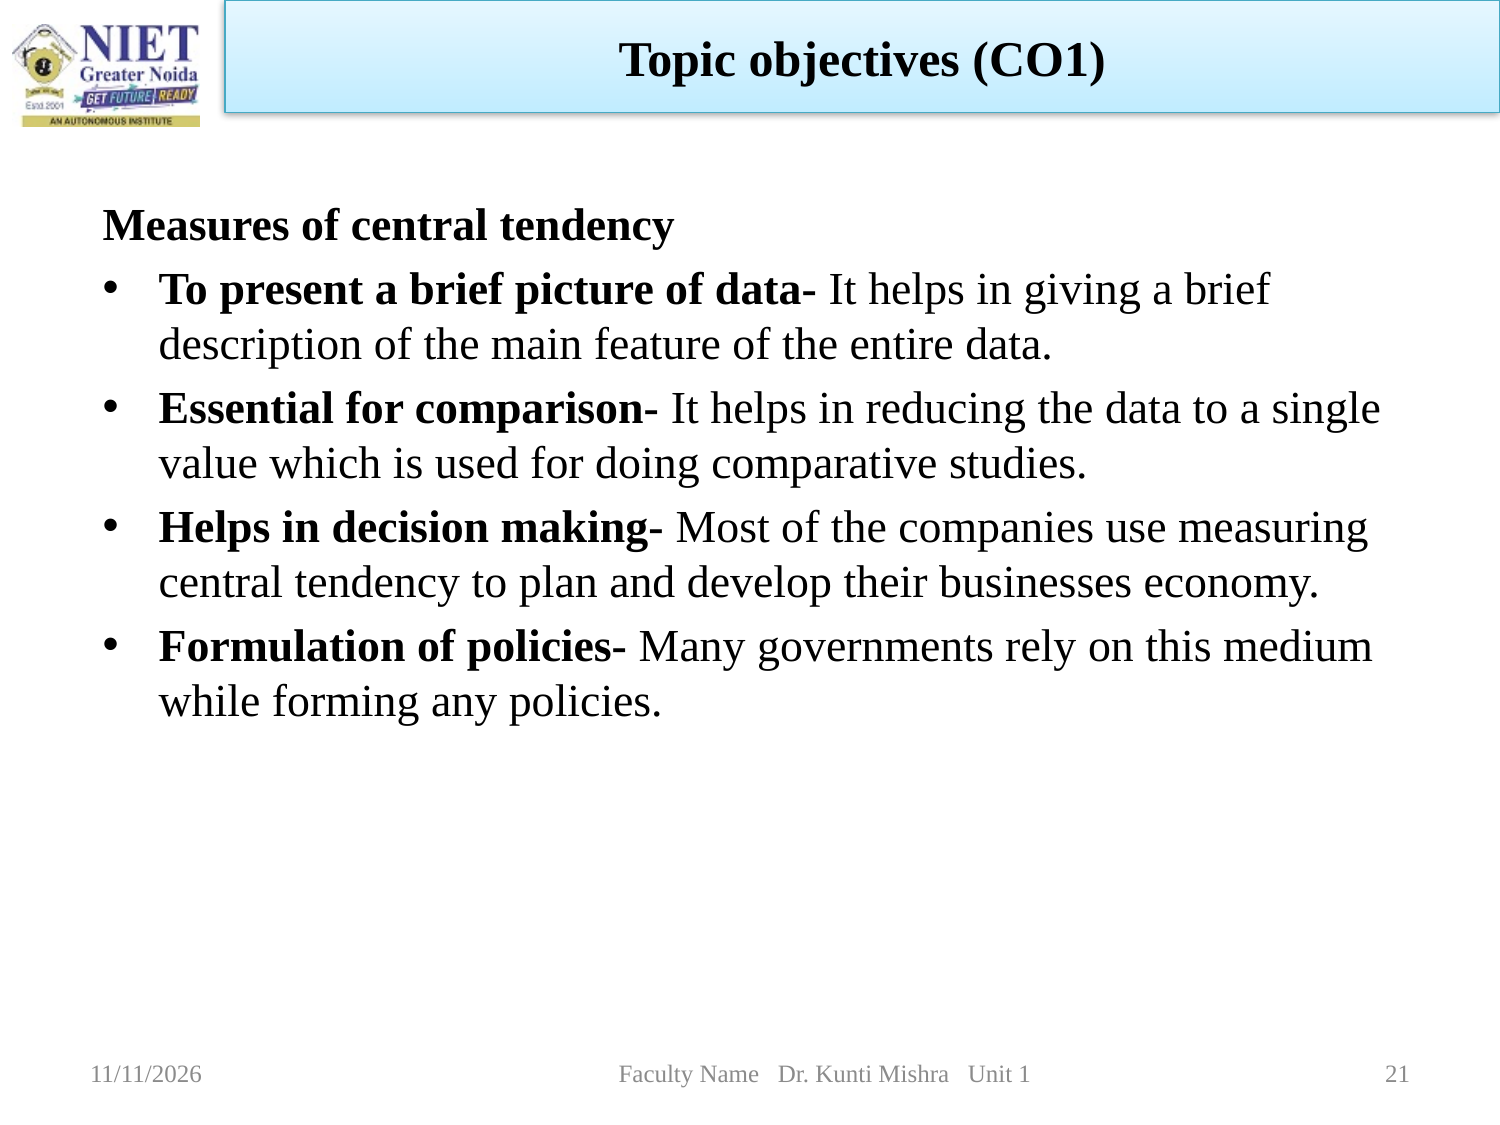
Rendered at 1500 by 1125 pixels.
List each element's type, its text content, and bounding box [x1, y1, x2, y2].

text_box Topic objectives (CO1) [224, 0, 1500, 113]
footer Faculty Name Dr. Kunti Mishra Unit 1 [412, 1042, 1074, 1103]
slide_number 21 [1074, 1042, 1425, 1103]
picture [12, 24, 200, 127]
list Measures of central tendency To present a brief picture of data- It helps in giving a brief description of the main feature of the entire data. Essential for comparison- It helps in reducing the data to a single value which is used for doing comparative studies. Helps in decision making- Most of the companies use measuring central tendency to plan and develop their businesses economy. Formulation of policies- Many governments rely on this medium while forming any policies. [87, 187, 1438, 930]
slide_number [75, 1042, 412, 1103]
